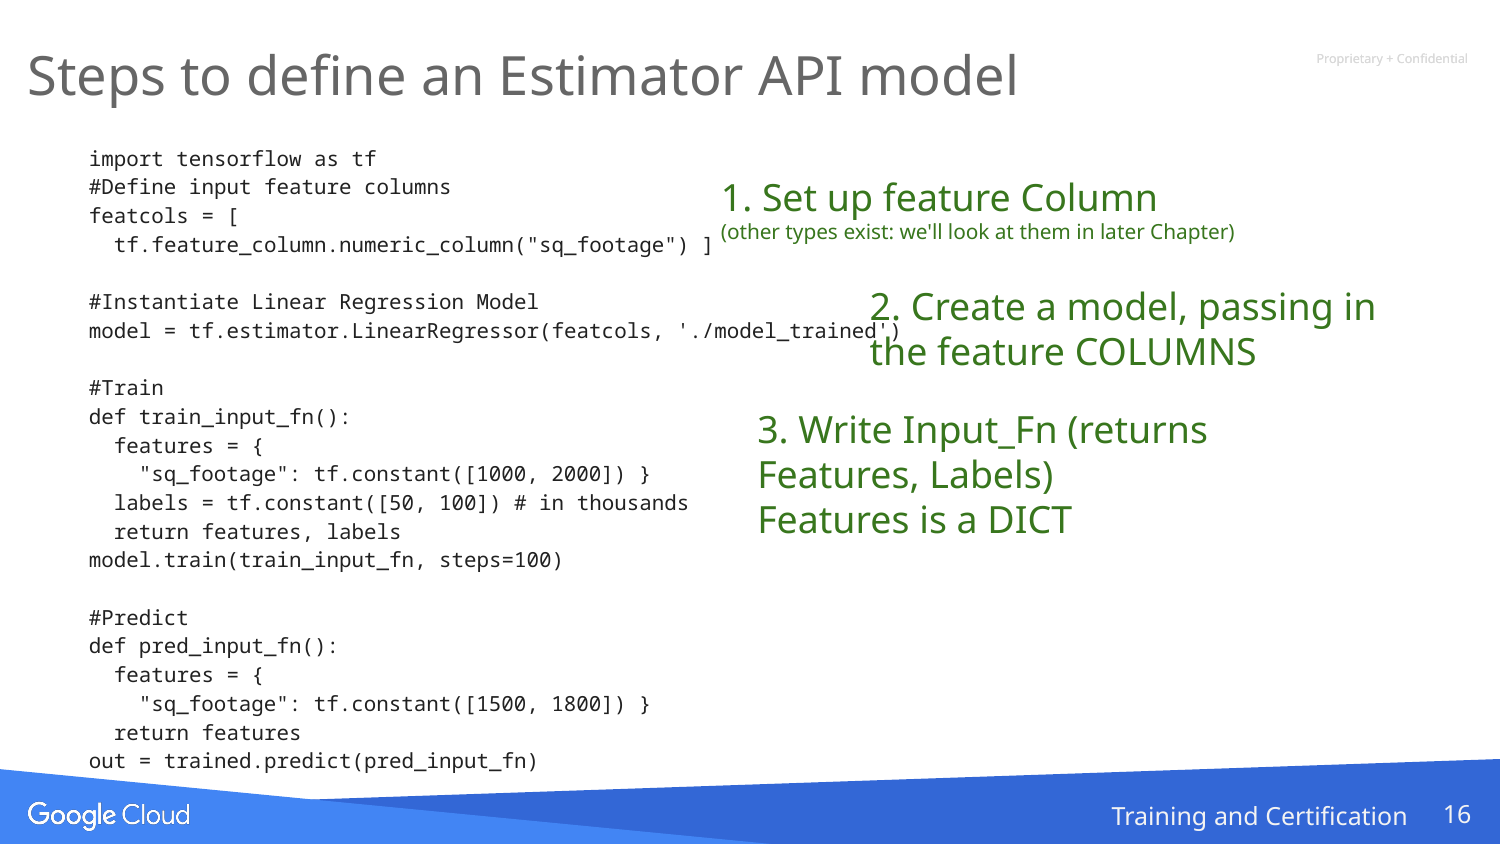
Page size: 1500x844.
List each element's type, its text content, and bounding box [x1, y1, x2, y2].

title Steps to define an Estimator API model [27, 48, 1113, 173]
text_box 1. Set up feature Column (other types exist: we'll look at them in later Chapter) [920, 158, 1366, 229]
text_box ‹#› [1396, 790, 1487, 841]
text_box import tensorflow as tf #Define input feature columns featcols = [ tf.feature_column.numeric_column("sq_footage") ] #Instantiate Linear Regression Model model = tf.estimator.LinearRegressor(featcols, './model_trained') #Train def train_input_fn(): features = { "sq_footage": tf.constant([1000, 2000]) } labels = tf.constant([50, 100]) # in thousands return features, labels model.train(train_input_fn, steps=100) #Predict def pred_input_fn(): features = { "sq_footage": tf.constant([1500, 1800]) } return features out = trained.predict(pred_input_fn) [73, 142, 920, 773]
text_box 2. Create a model, passing in the feature COLUMNS [920, 268, 1394, 393]
picture [14, 789, 203, 844]
text_box 3. Write Input_Fn (returns Features, Labels) Features is a DICT [920, 393, 1319, 561]
